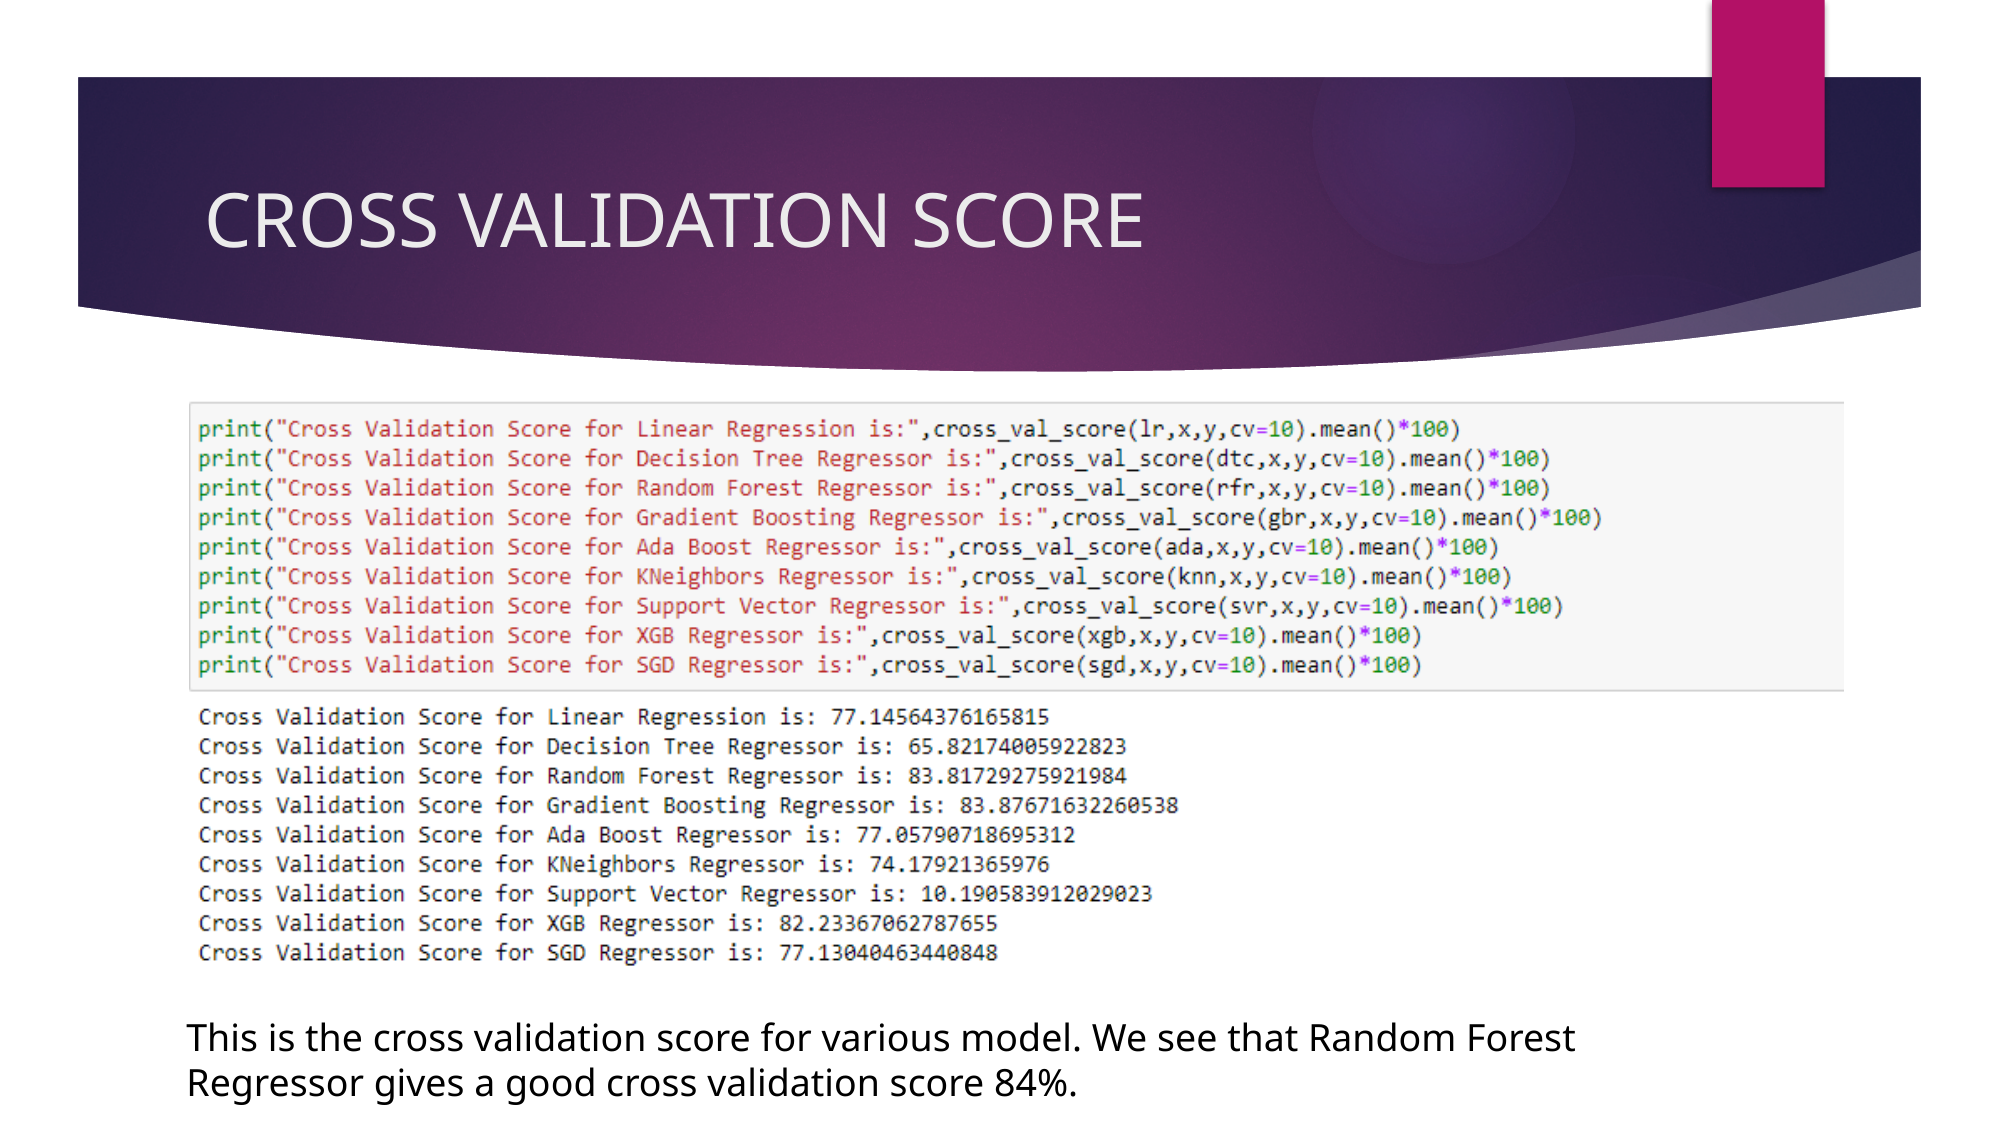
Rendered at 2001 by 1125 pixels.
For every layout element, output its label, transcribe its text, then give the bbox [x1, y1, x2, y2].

title CROSS VALIDATION SCORE [189, 159, 1627, 276]
text_box This is the cross validation score for various model. We see that Random Forest Regressor gives a good cross validation score 84%. [171, 1006, 1609, 1112]
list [189, 377, 1844, 985]
